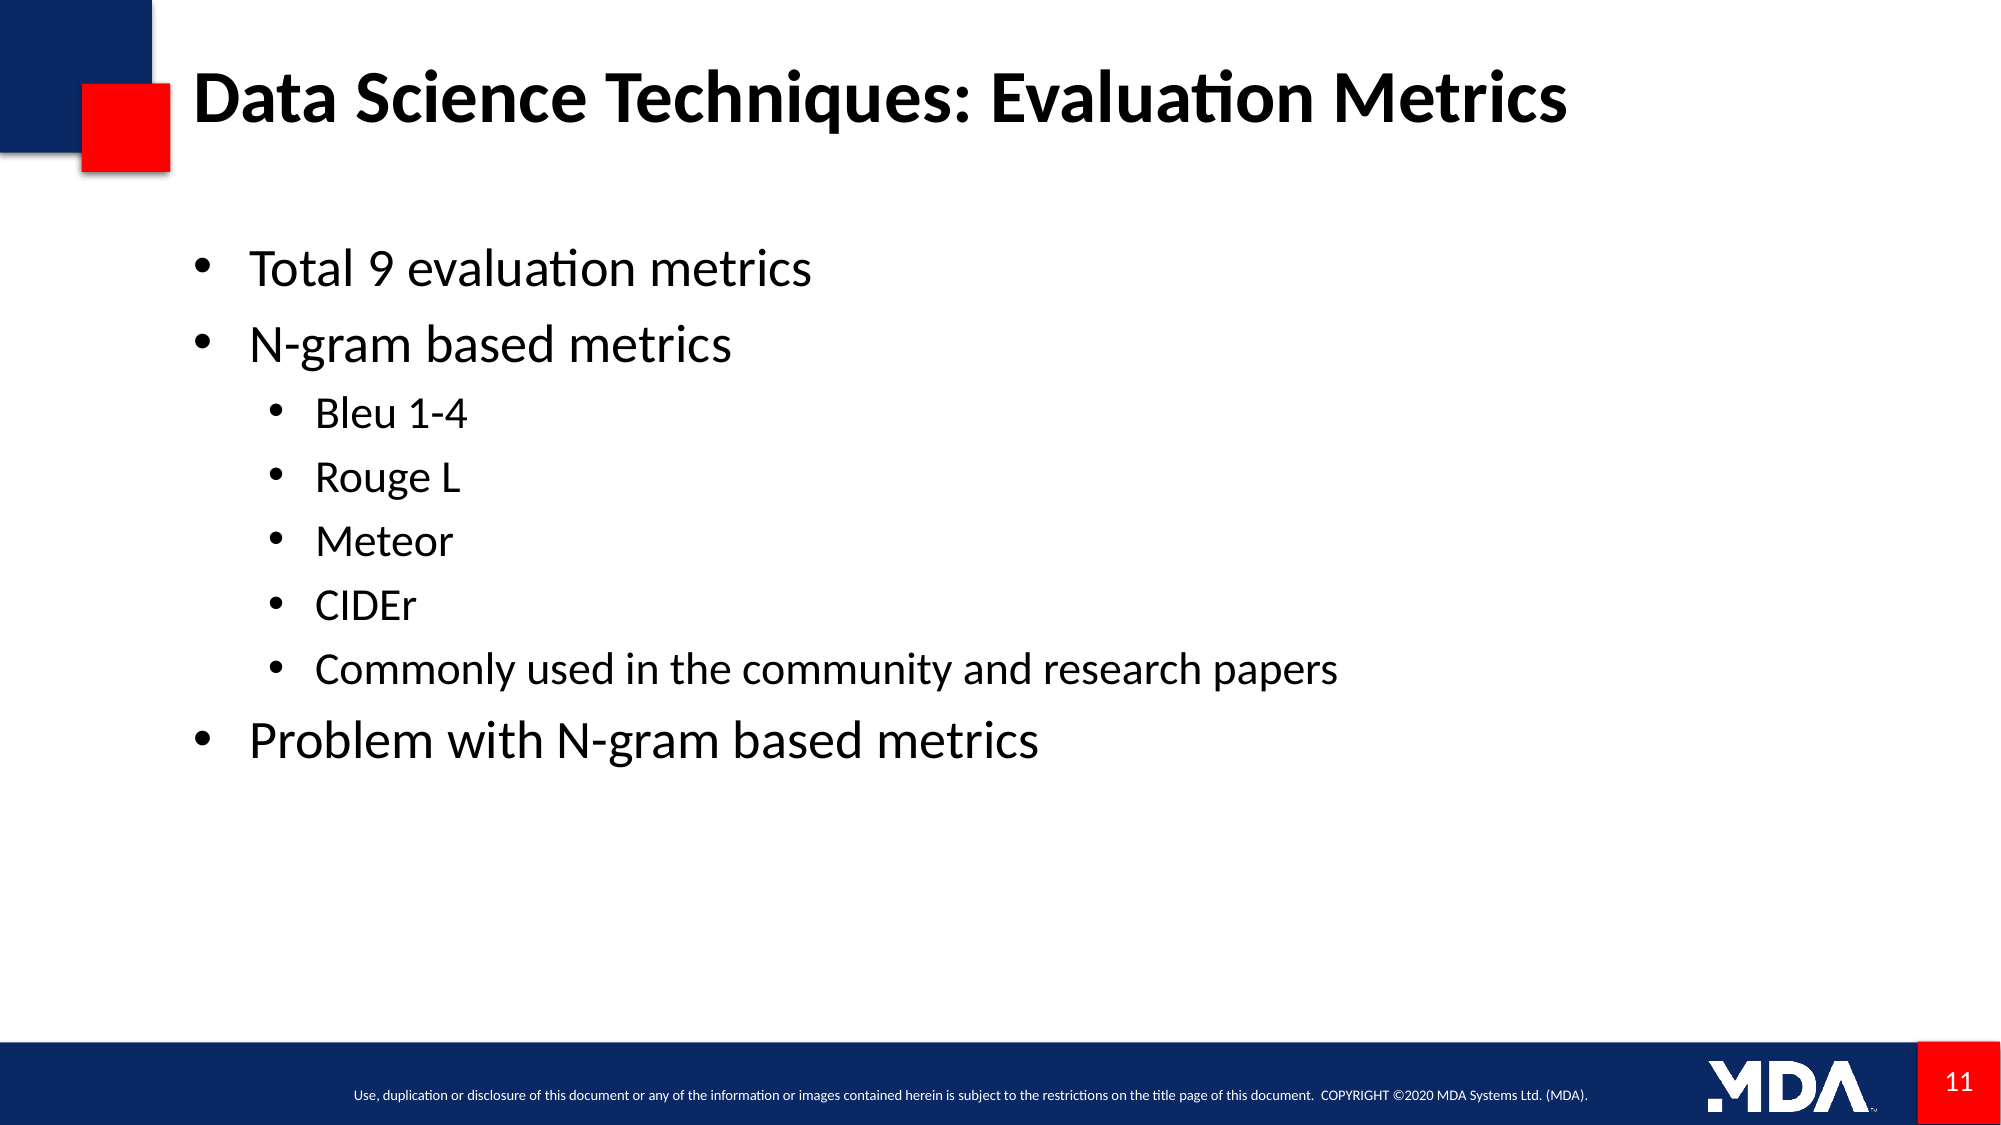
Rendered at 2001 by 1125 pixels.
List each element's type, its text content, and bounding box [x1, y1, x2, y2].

picture [1708, 1061, 1877, 1112]
slide_number 11 [1918, 1054, 2000, 1115]
footer Use, duplication or disclosure of this document or any of the information or images contained herein is subject to the restrictions on the title page of this document. COPYRIGHT ©2020 MDA Systems Ltd. (MDA). [241, 1050, 1705, 1111]
list Total 9 evaluation metrics N-gram based metrics Bleu 1-4 Rouge L Meteor CIDEr Commonly used in the community and research papers Problem with N-gram based metrics [178, 225, 1857, 939]
title Data Science Techniques: Evaluation Metrics [178, 39, 1822, 158]
